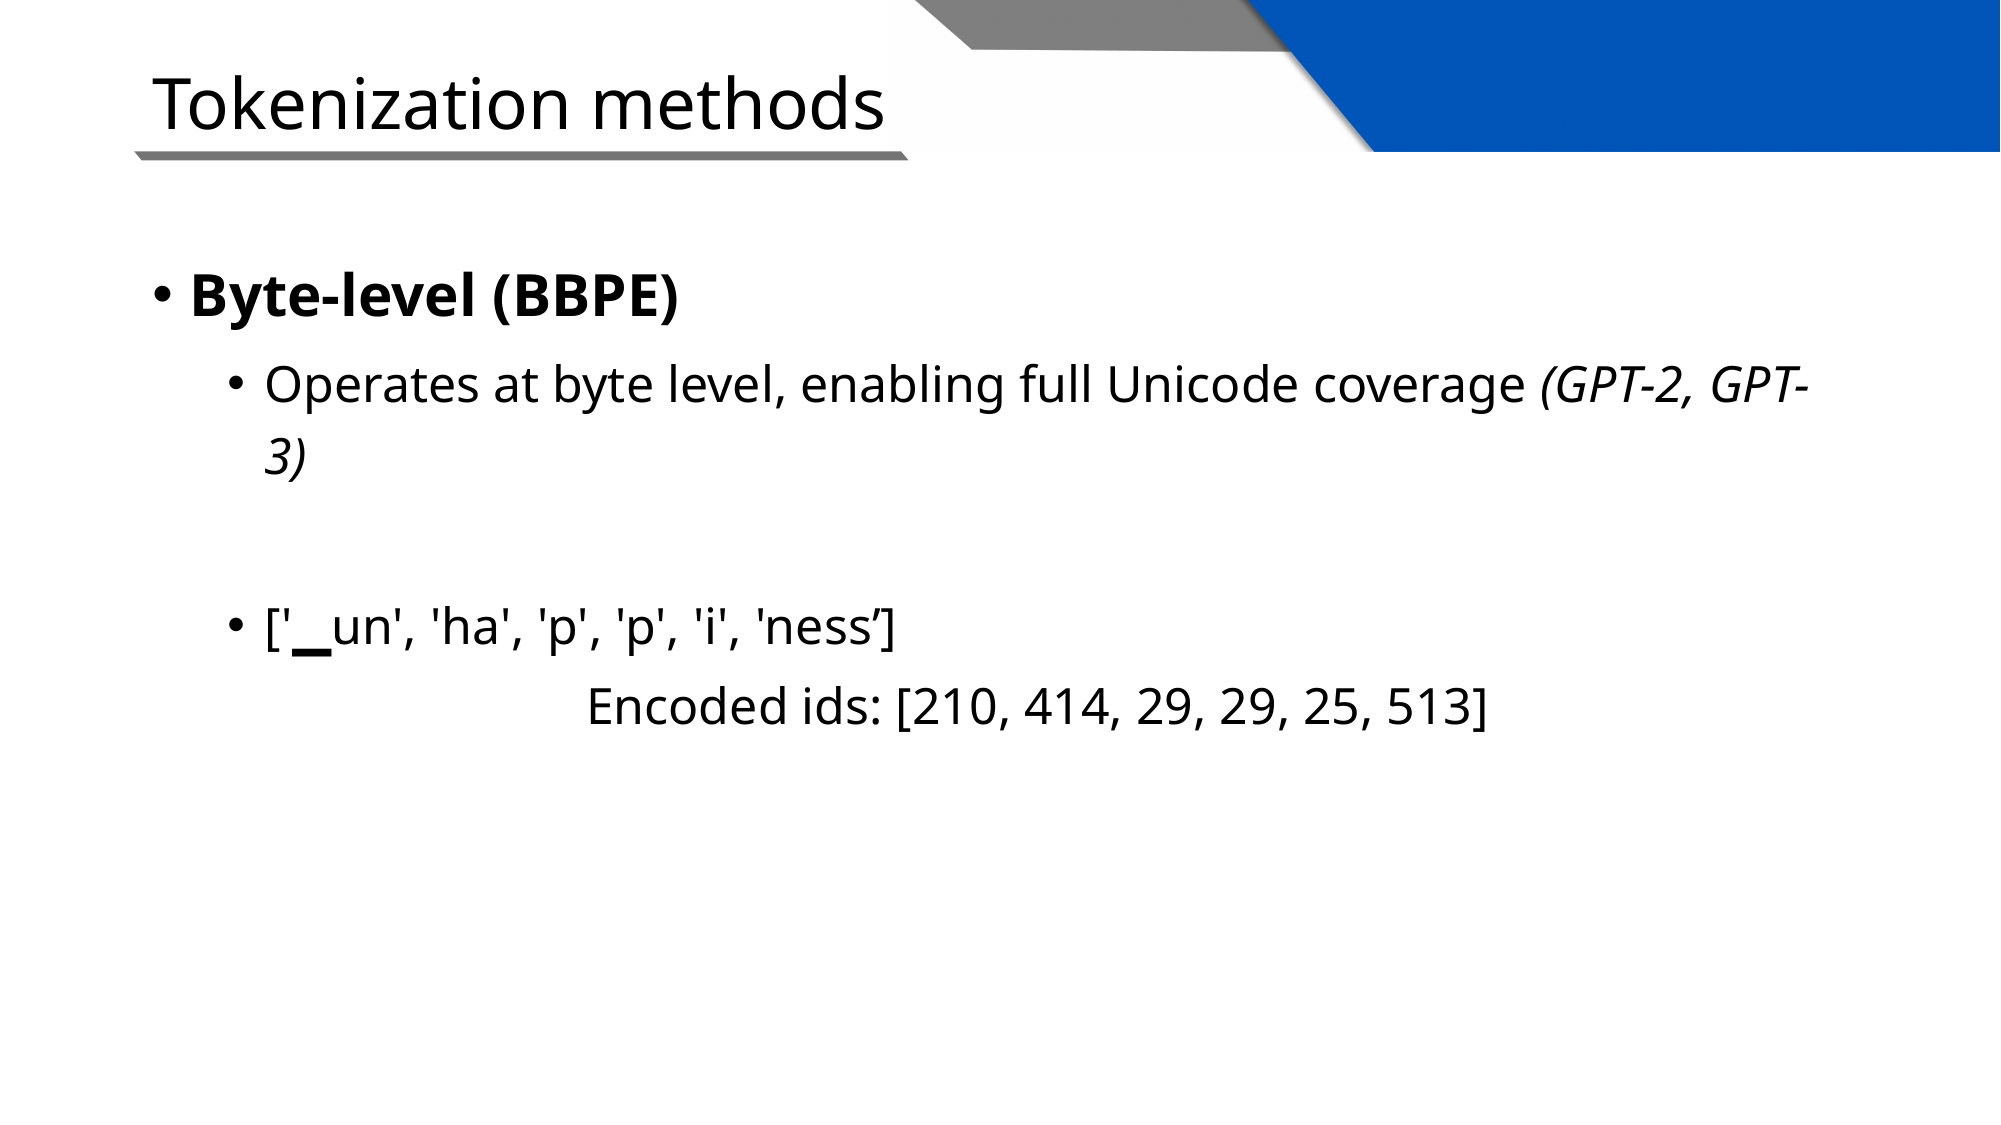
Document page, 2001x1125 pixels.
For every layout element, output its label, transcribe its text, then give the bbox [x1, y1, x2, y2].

picture [887, 0, 2000, 152]
list Byte-level (BBPE) Operates at byte level, enabling full Unicode coverage (GPT-2, GPT-3) ['▁un', 'ha', 'p', 'p', 'i', 'ness’] Encoded ids: [210, 414, 29, 29, 25, 513] [137, 236, 1863, 1043]
title Tokenization methods [137, 59, 1863, 153]
